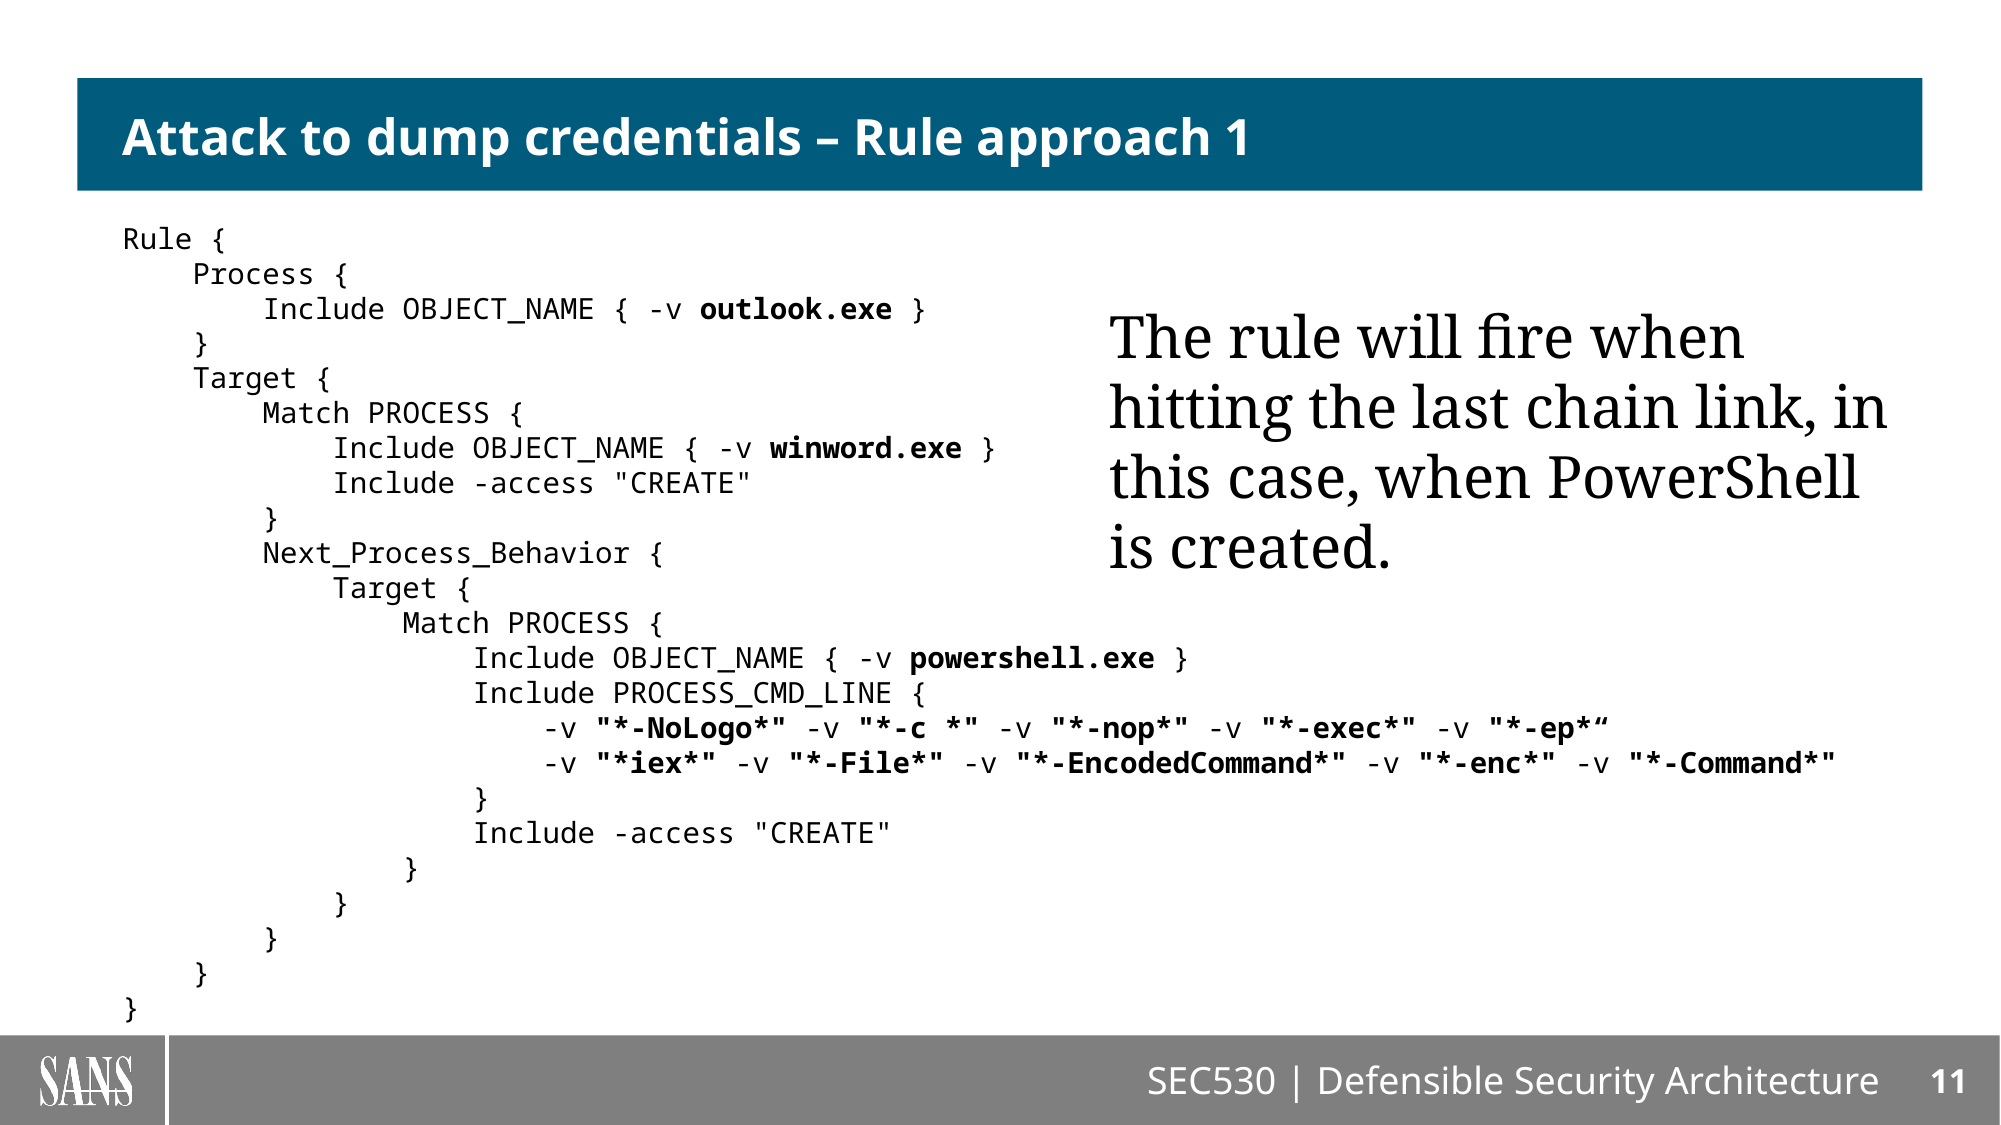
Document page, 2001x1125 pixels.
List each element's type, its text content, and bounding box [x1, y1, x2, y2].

title Attack to dump credentials – Rule approach 1 [107, 78, 1893, 191]
list The rule will fire when hitting the last chain link, in this case, when PowerShell is created. [1074, 292, 1925, 500]
list Rule { Process { Include OBJECT_NAME { -v outlook.exe } } Target { Match PROCESS { Include OBJECT_NAME { -v winword.exe } Include -access "CREATE" } Next_Process_Behavior { Target { Match PROCESS { Include OBJECT_NAME { -v powershell.exe } Include PROCESS_CMD_LINE { -v "*-NoLogo*" -v "*-c *" -v "*-nop*" -v "*-exec*" -v "*-ep*“ -v "*iex*" -v "*-File*" -v "*-EncodedCommand*" -v "*-enc*" -v "*-Command*" } Include -access "CREATE" } } } } } [107, 212, 1893, 1013]
